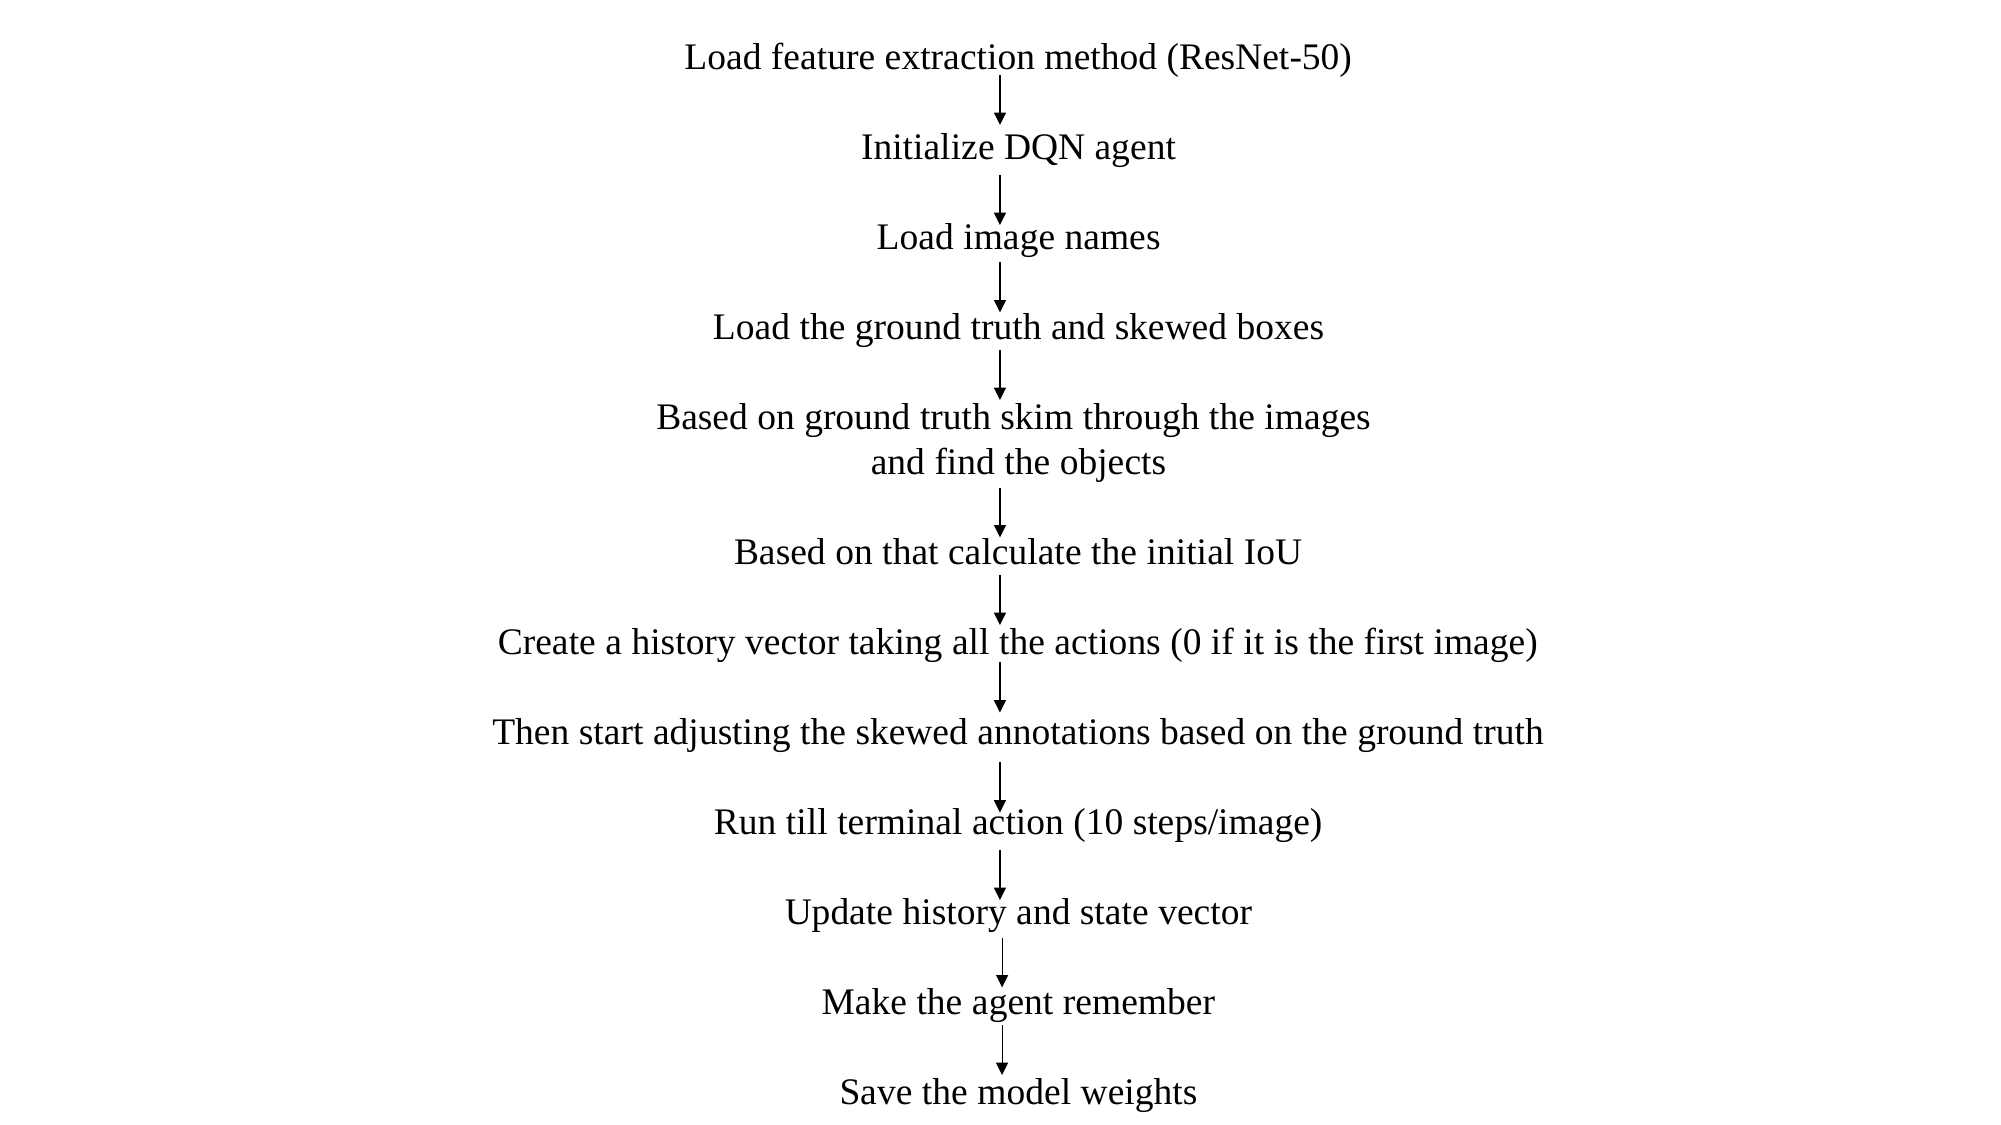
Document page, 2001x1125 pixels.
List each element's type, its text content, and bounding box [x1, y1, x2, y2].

text_box Load feature extraction method (ResNet-50) Initialize DQN agent Load image names Load the ground truth and skewed boxes Based on ground truth skim through the images and find the objects Based on that calculate the initial IoU Create a history vector taking all the actions (0 if it is the first image) Then start adjusting the skewed annotations based on the ground truth Run till terminal action (10 steps/image) Update history and state vector Make the agent remember Save the model weights [262, 24, 1775, 1120]
